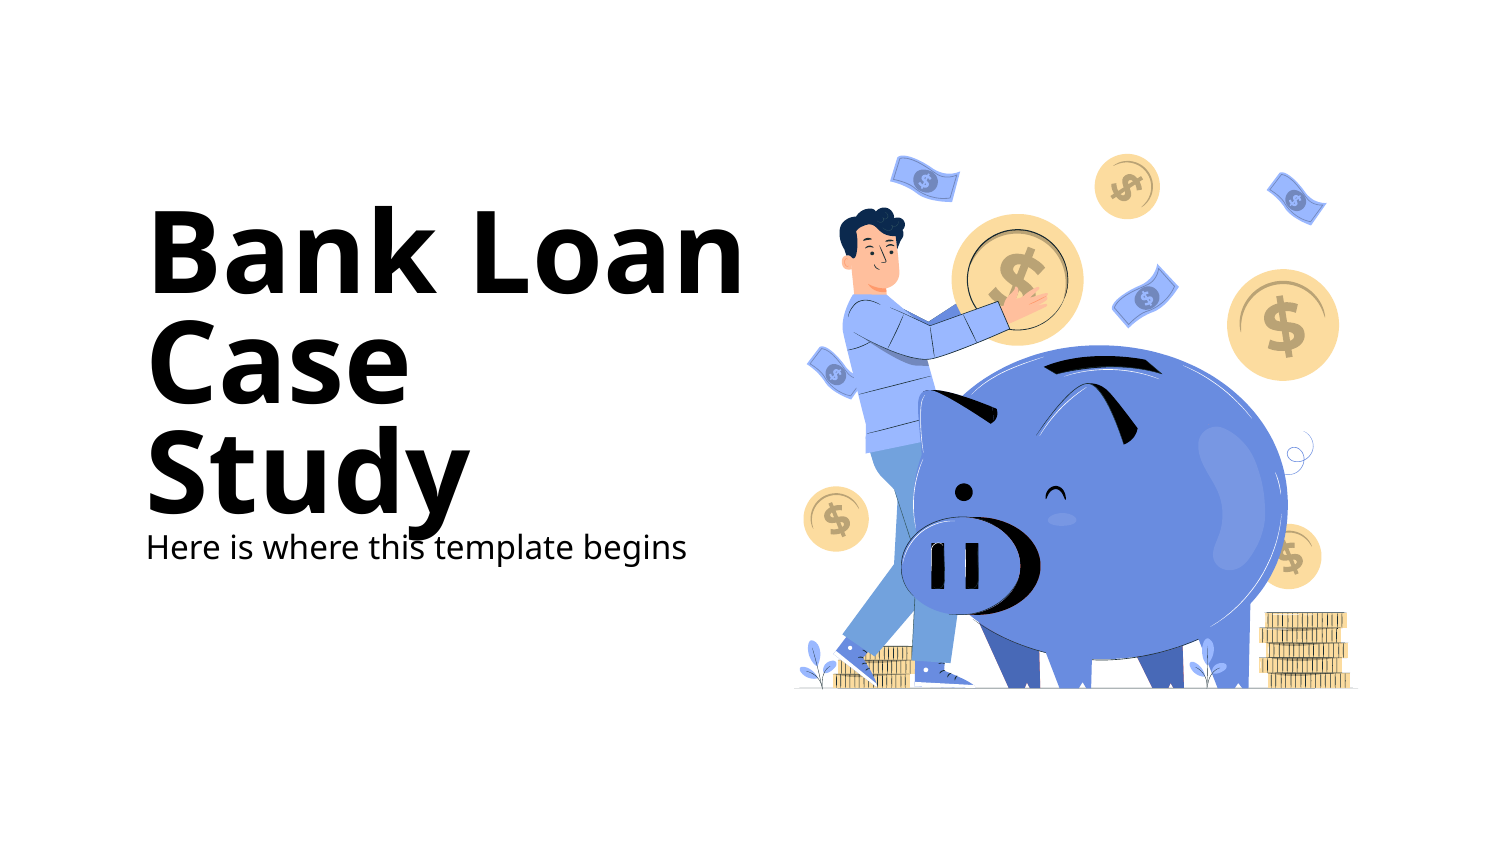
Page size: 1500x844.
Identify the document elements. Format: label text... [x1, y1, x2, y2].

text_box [793, 153, 1359, 690]
title Bank Loan Case Study [130, 252, 771, 489]
subtitle Here is where this template begins [130, 500, 771, 591]
